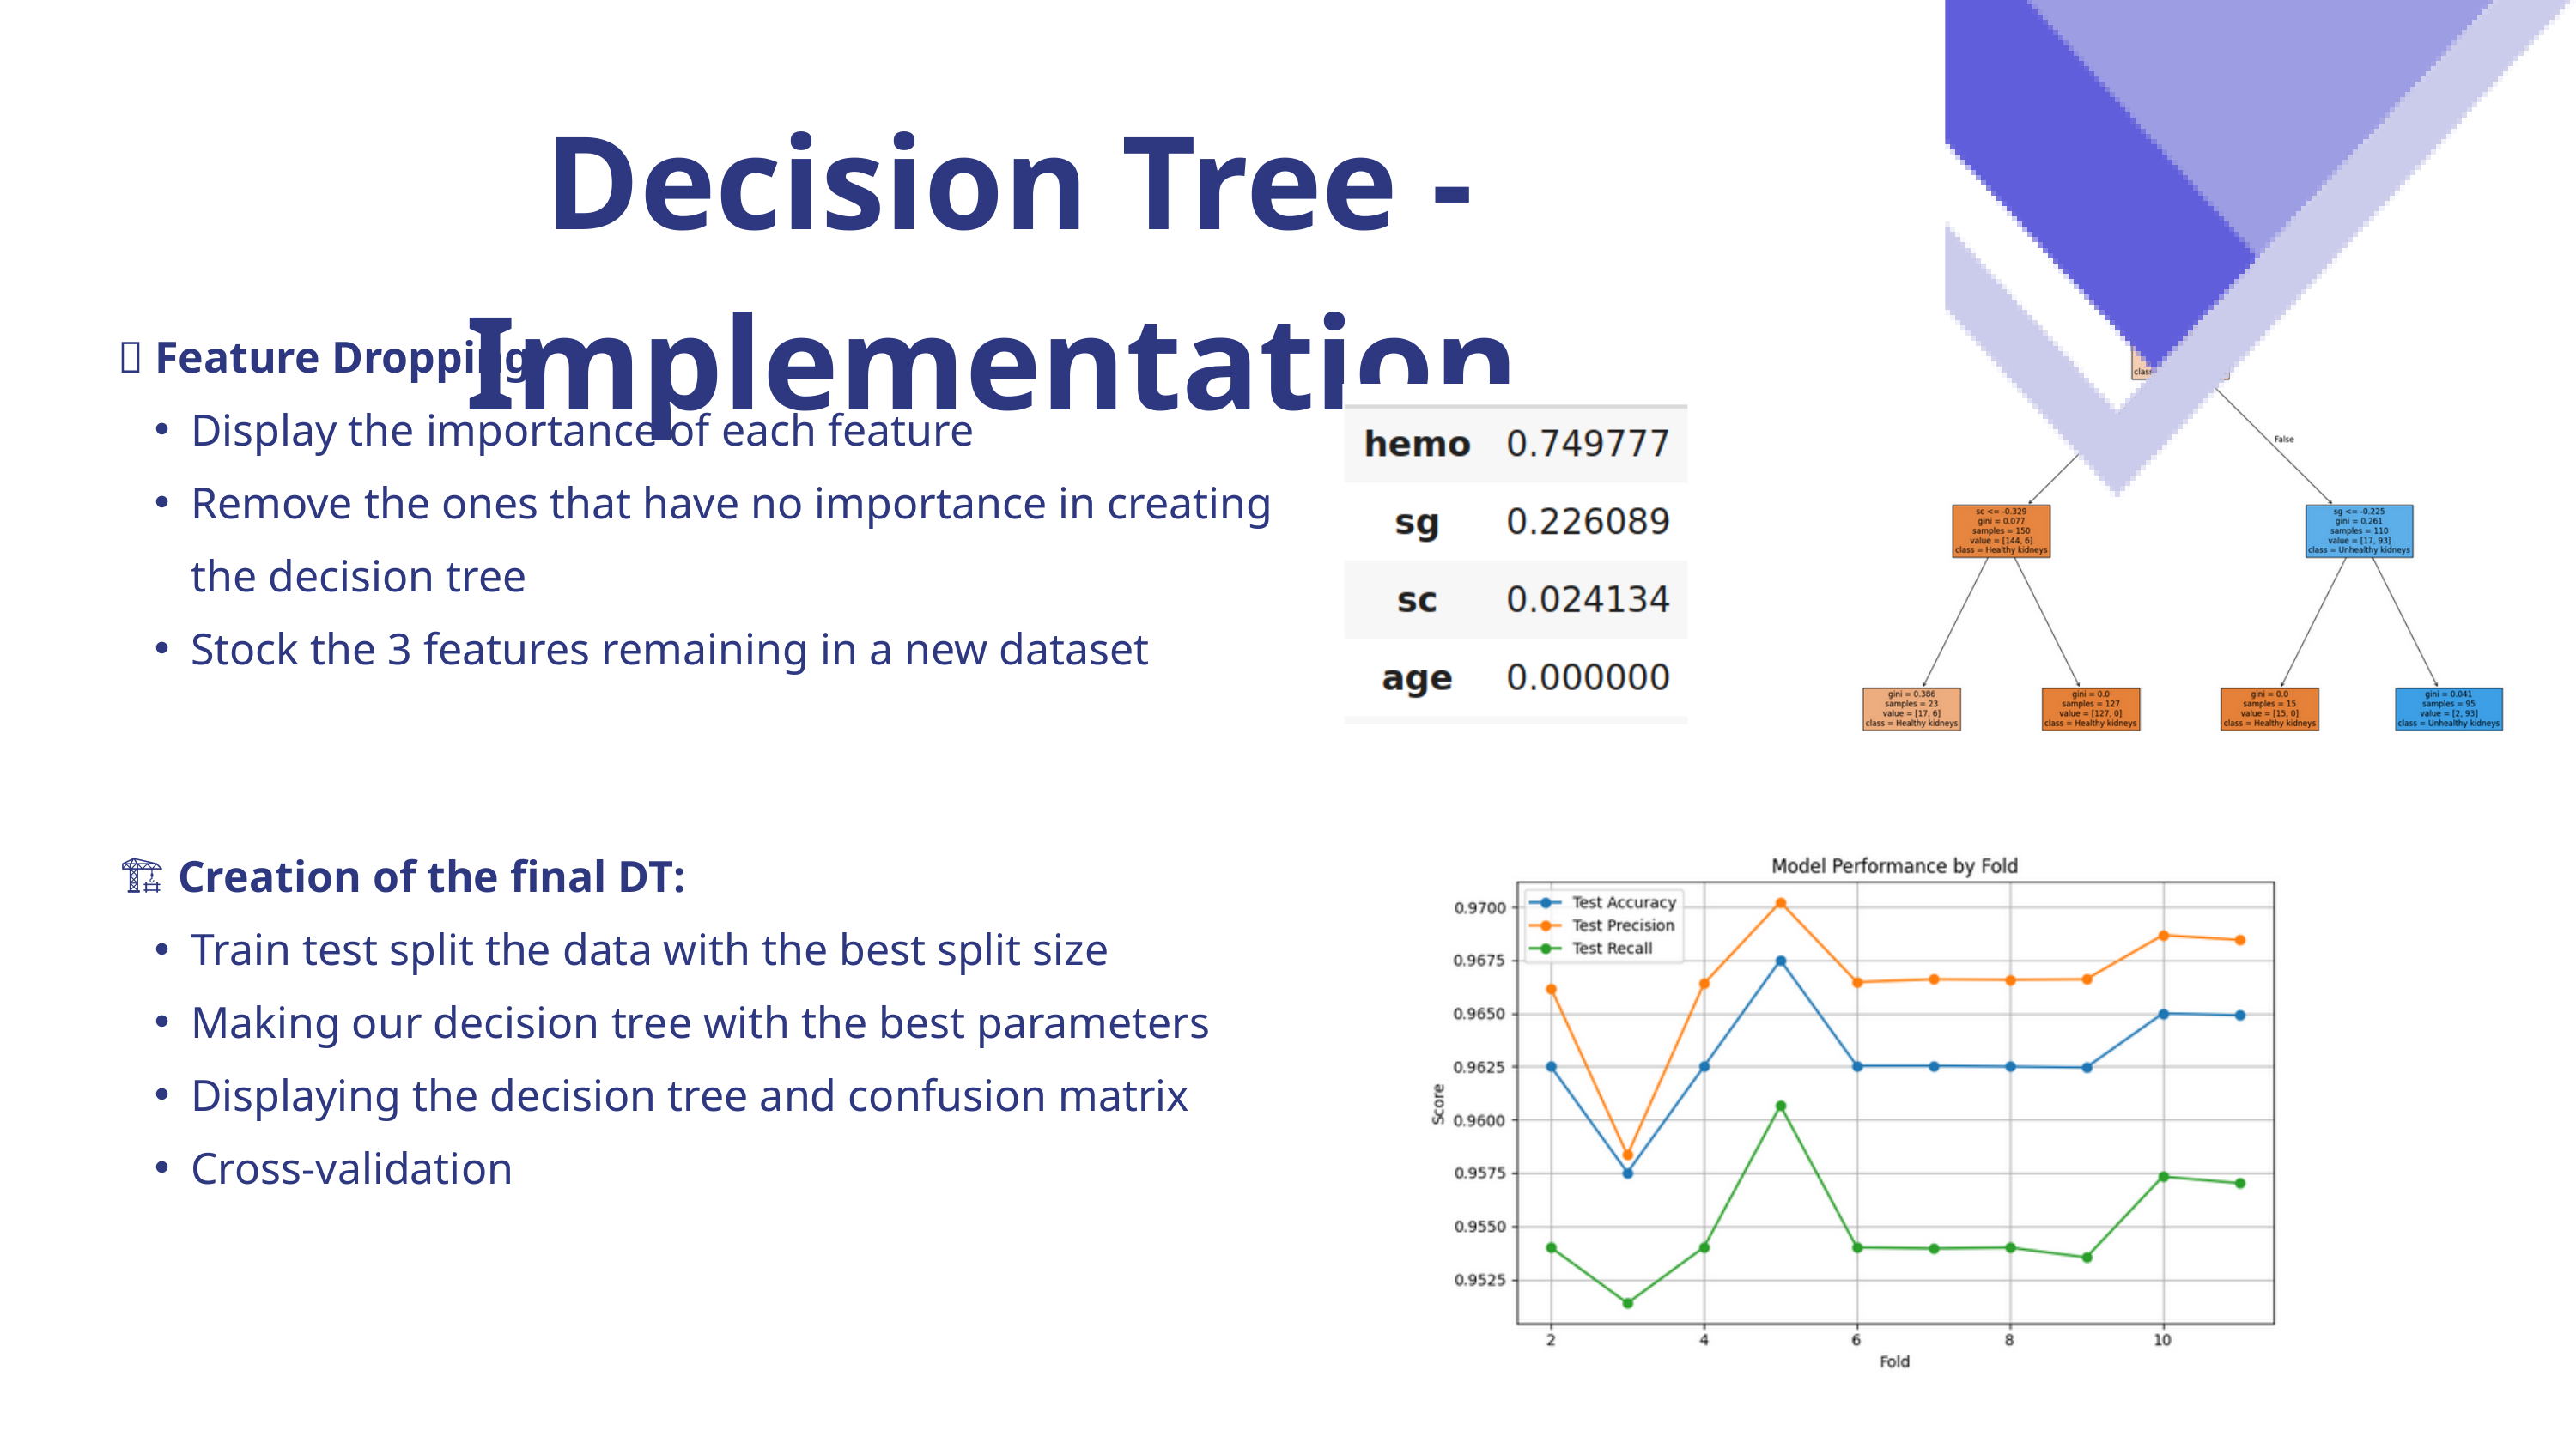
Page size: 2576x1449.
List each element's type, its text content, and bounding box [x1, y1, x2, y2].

text_box Decision Tree - Implementation [0, 75, 1945, 436]
text_box [1342, 384, 1688, 724]
text_box [1421, 846, 2305, 1375]
text_box [1825, 436, 2556, 746]
text_box 🧹 Feature Dropping: Display the importance of each feature Remove the ones that have no importance in creating the decision tree Stock the 3 features remaining in a new dataset [118, 308, 1288, 674]
text_box 🏗️ Creation of the final DT: Train test split the data with the best split size Making our decision tree with the best parameters Displaying the decision tree and confusion matrix Cross-validation [118, 828, 1288, 1193]
text_box [1945, 0, 2576, 497]
